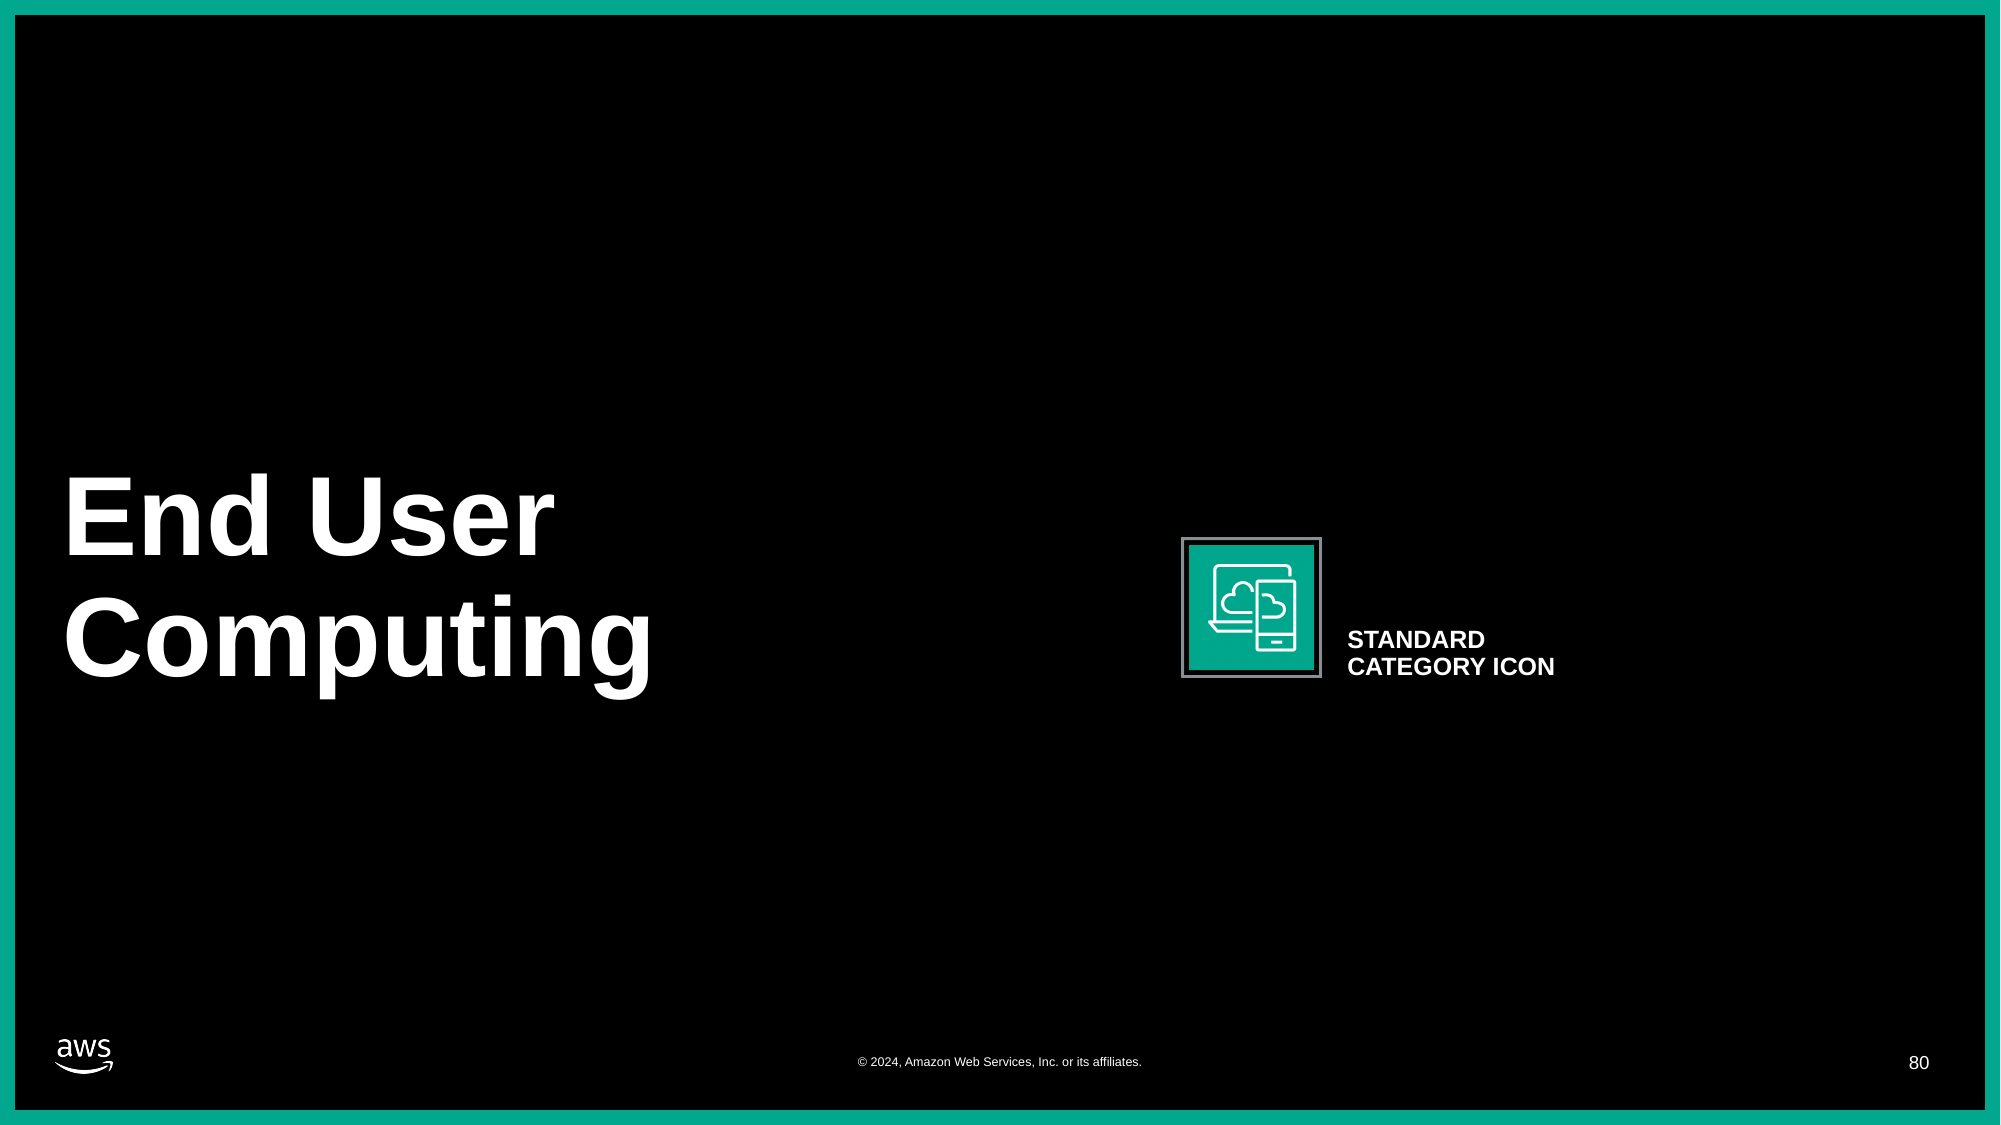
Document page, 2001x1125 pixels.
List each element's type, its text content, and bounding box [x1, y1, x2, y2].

title End User Computing [47, 339, 1393, 709]
picture [1181, 537, 1322, 678]
footer © 2024, Amazon Web Services, Inc. or its affiliates. [662, 1031, 1338, 1092]
picture [55, 1039, 113, 1074]
slide_number 80 [1494, 1031, 1945, 1092]
text_box STANDARD CATEGORY ICON [1332, 541, 1780, 689]
